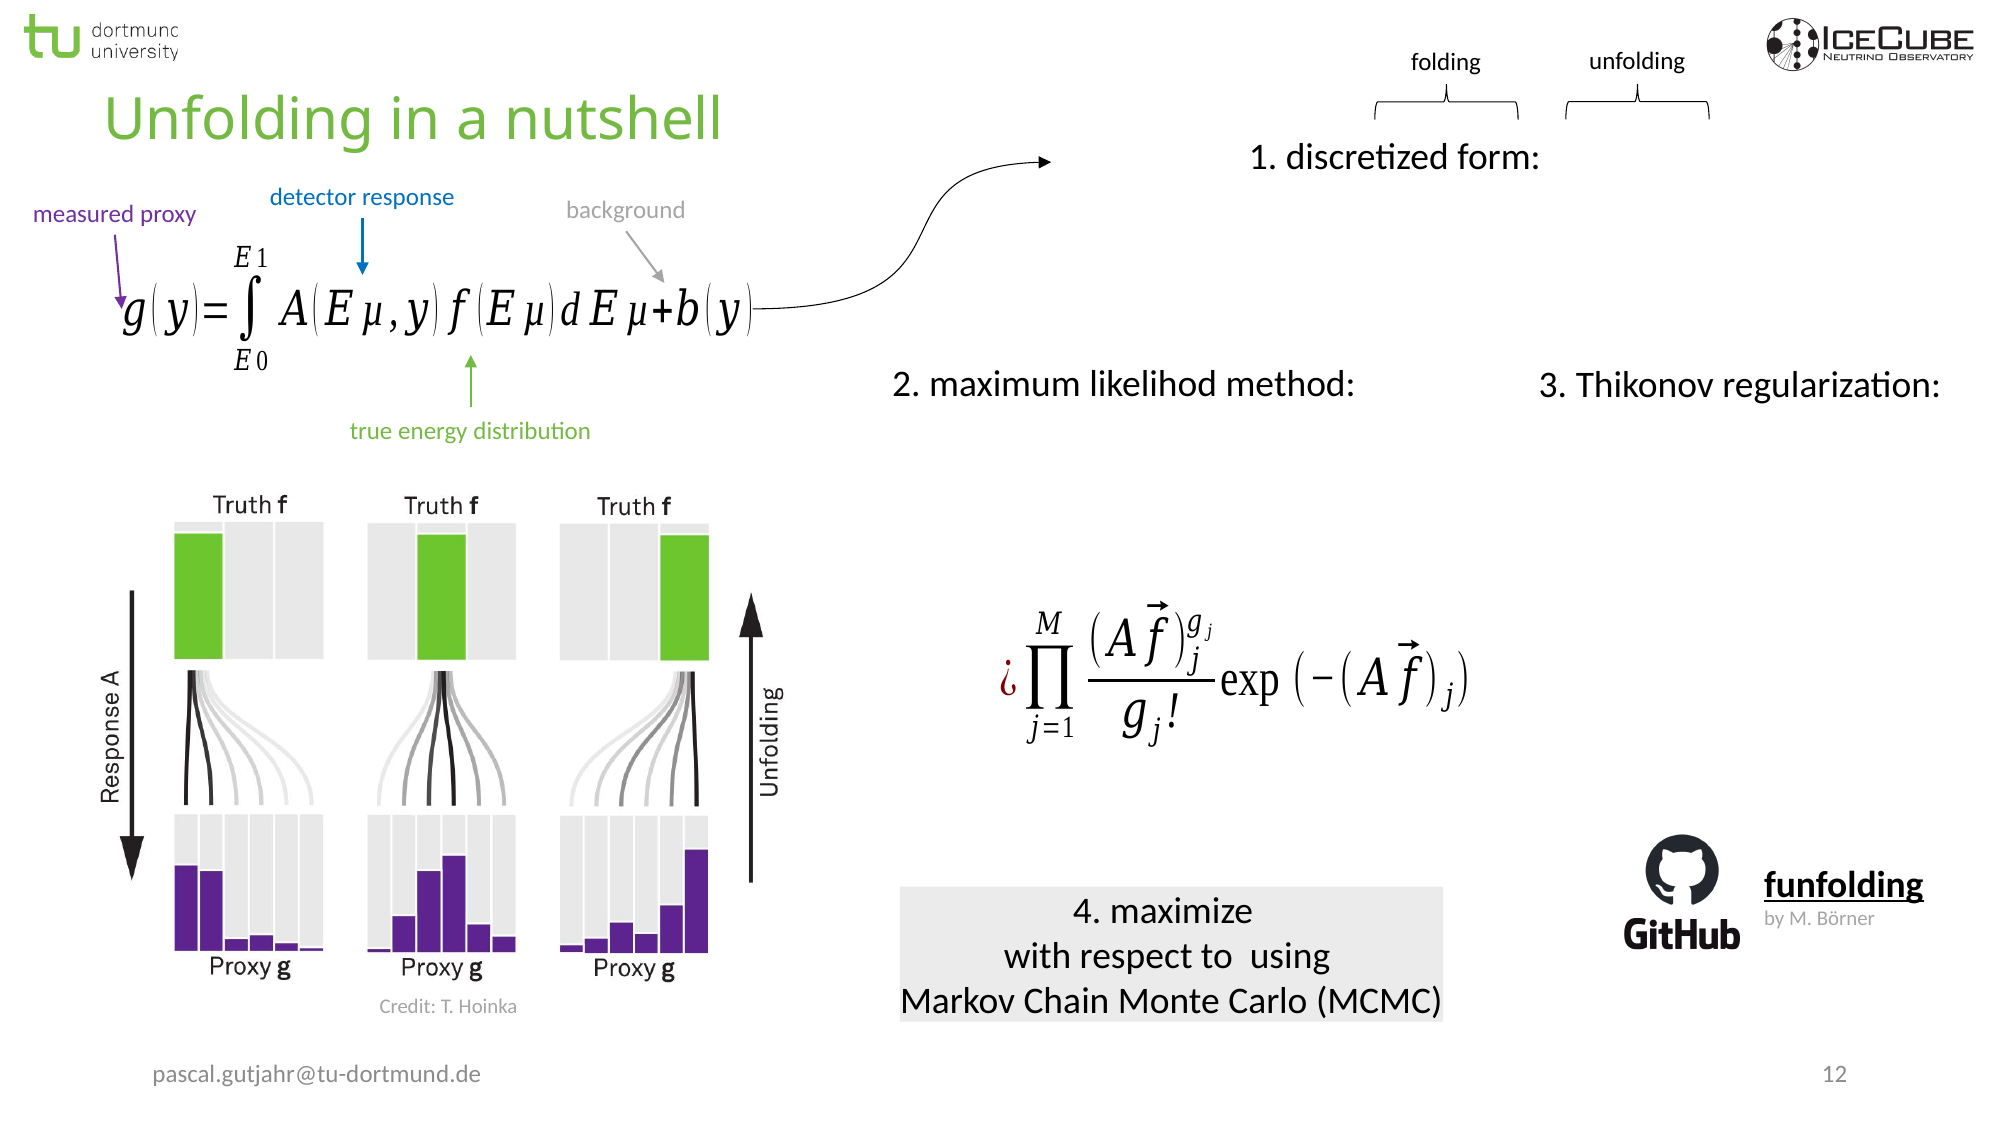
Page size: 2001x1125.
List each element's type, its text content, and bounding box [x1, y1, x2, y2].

text_box unfolding [1574, 37, 1701, 82]
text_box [114, 235, 122, 309]
text_box funfolding by M. Börner [1749, 852, 1939, 938]
text_box [1565, 83, 1710, 120]
text_box measured proxy [18, 190, 212, 235]
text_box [626, 231, 665, 283]
text_box Credit: T. Hoinka [364, 997, 533, 1026]
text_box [752, 162, 1052, 309]
slide_number 12 [1412, 1042, 1863, 1103]
text_box detector response [255, 173, 470, 218]
picture [1615, 831, 1749, 962]
text_box [1374, 84, 1519, 120]
text_box true energy distribution [334, 407, 607, 453]
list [88, 482, 788, 997]
text_box background [551, 186, 701, 232]
slide_number pascal.gutjahr@tu-dortmund.de [137, 1042, 588, 1103]
title Unfolding in a nutshell [88, 59, 1977, 182]
text_box folding [1396, 38, 1497, 84]
